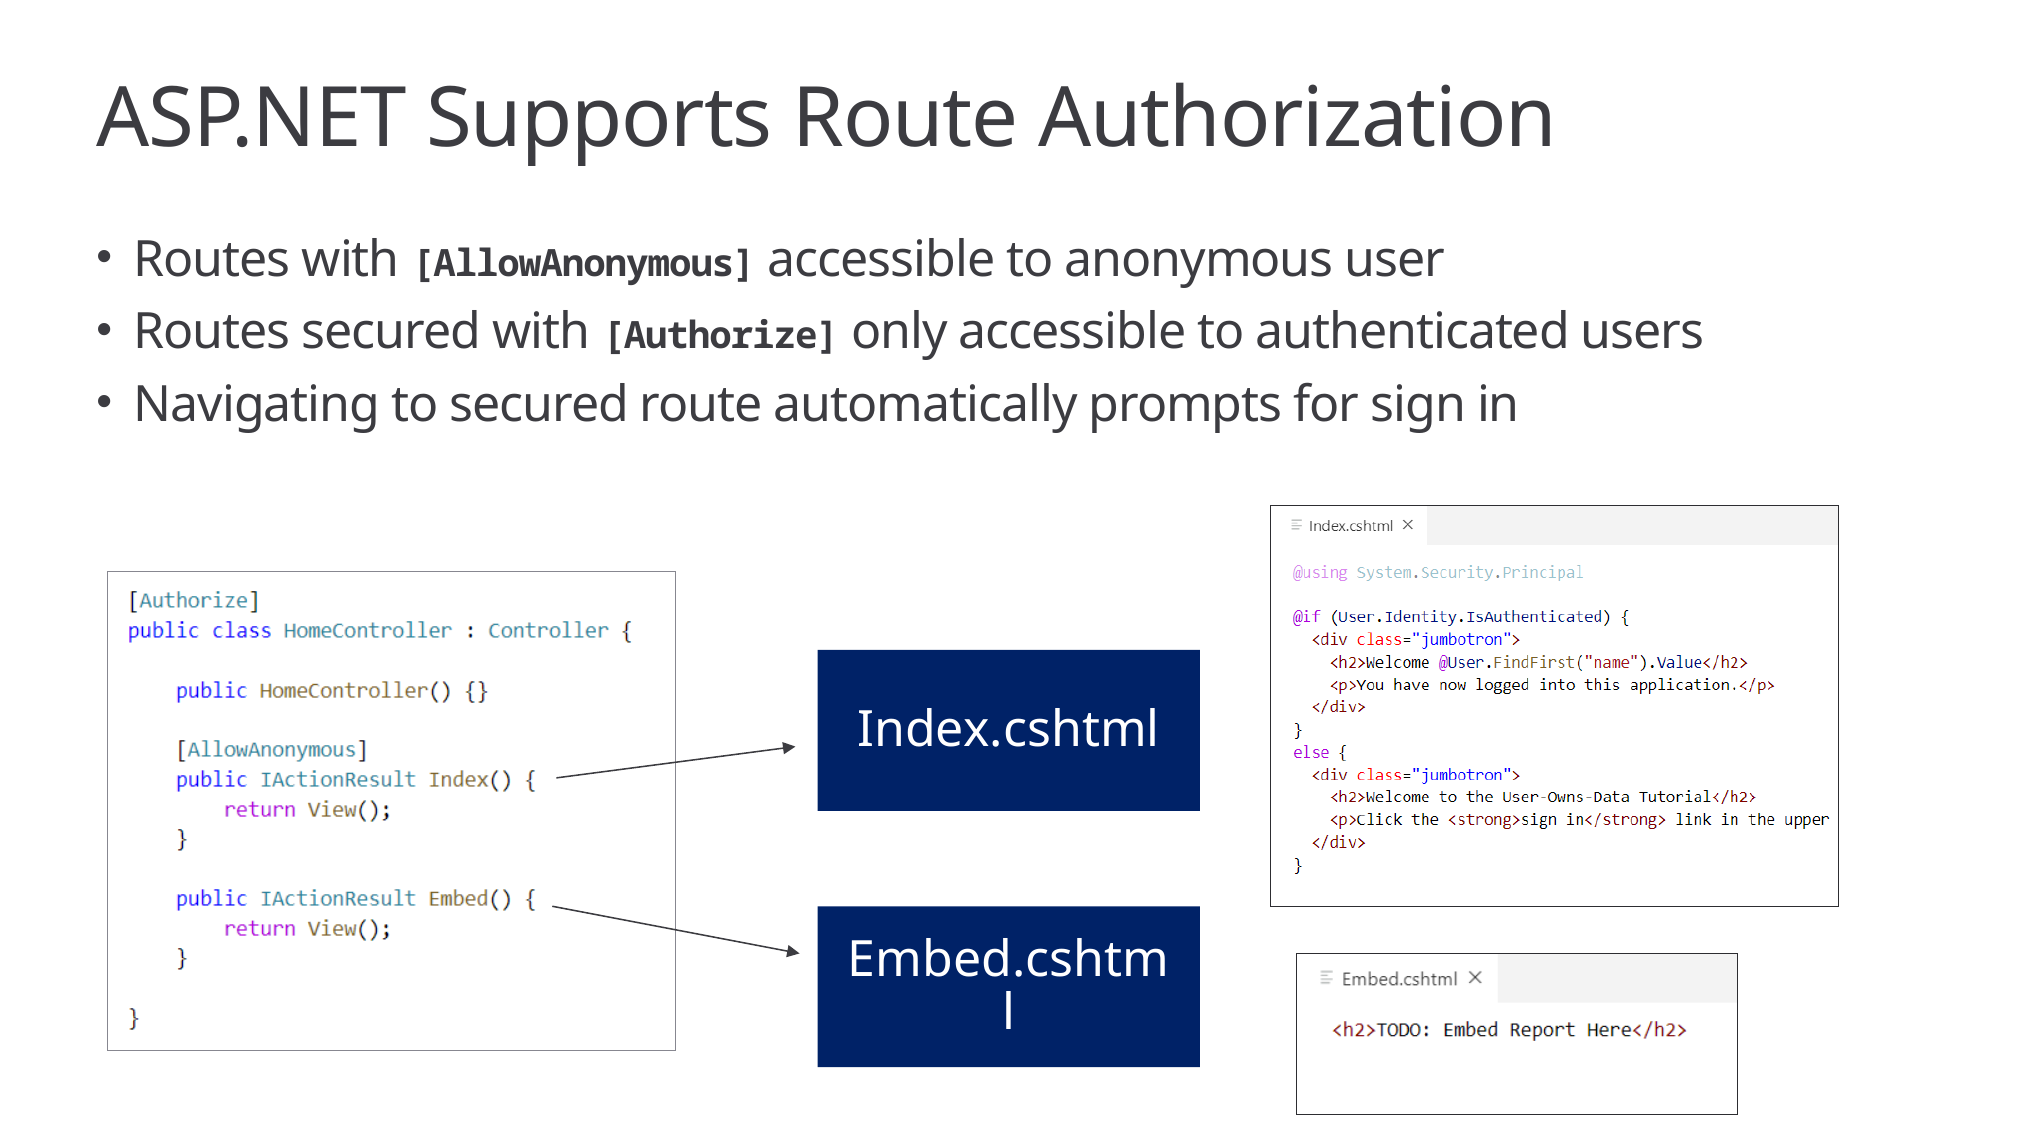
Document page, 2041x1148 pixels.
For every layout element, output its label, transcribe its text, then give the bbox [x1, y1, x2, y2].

picture [107, 570, 677, 1051]
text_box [556, 746, 796, 779]
picture [1270, 505, 1839, 907]
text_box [552, 906, 800, 954]
title ASP.NET Supports Route Authorization [96, 75, 1941, 166]
list Routes with [AllowAnonymous] accessible to anonymous user Routes secured with [Authorize] only accessible to authenticated users Navigating to secured route automatically prompts for sign in [96, 226, 1941, 473]
text_box Index.cshtml [817, 649, 1201, 812]
text_box Embed.cshtml [817, 905, 1201, 1068]
picture [1296, 953, 1738, 1115]
